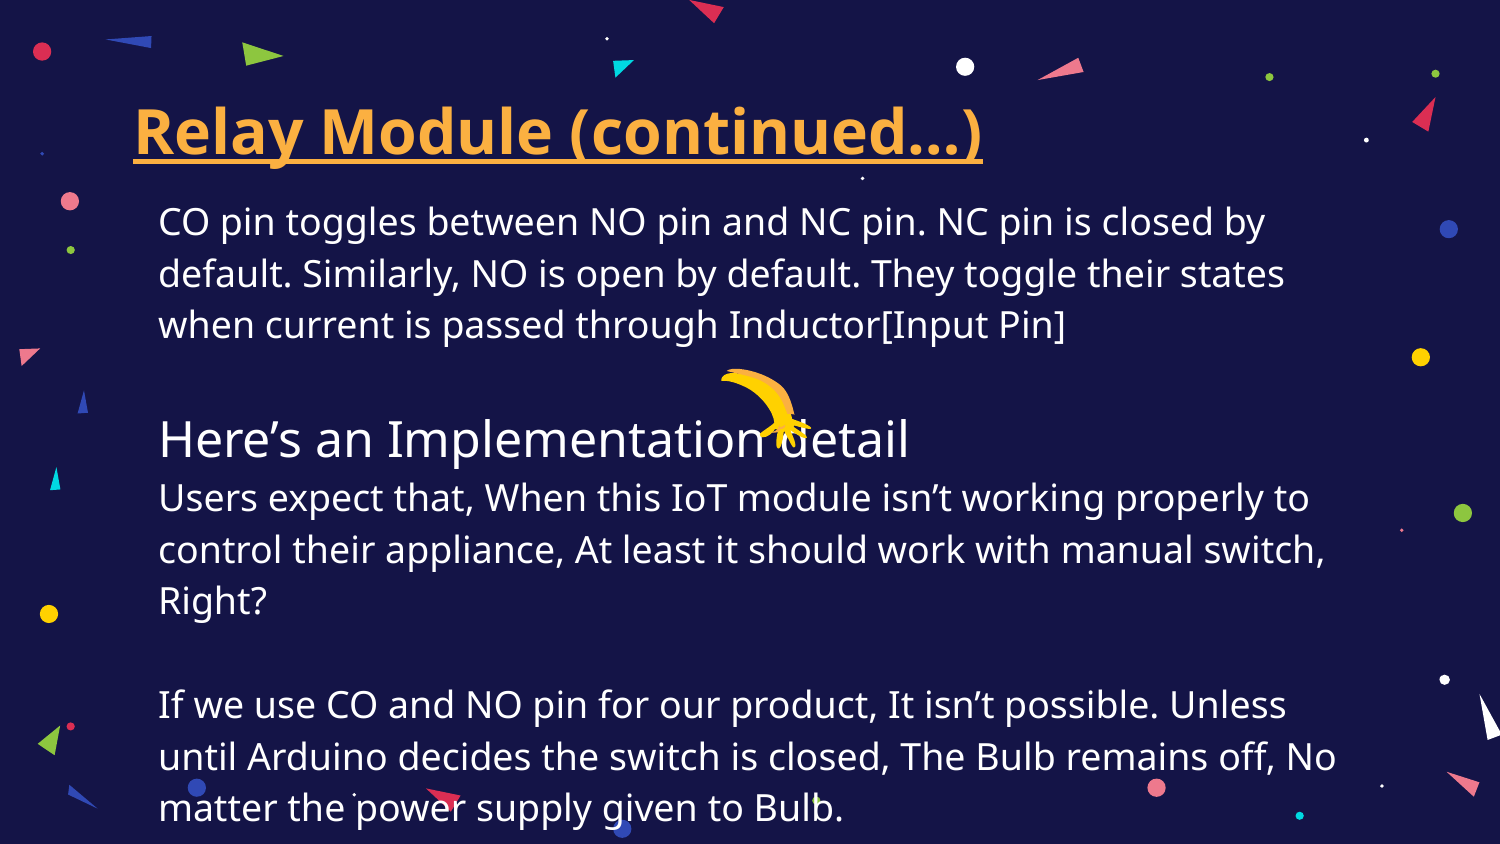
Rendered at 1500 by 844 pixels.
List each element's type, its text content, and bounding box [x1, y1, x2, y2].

title Relay Module (continued…) [118, 76, 1382, 171]
list CO pin toggles between NO pin and NC pin. NC pin is closed by default. Similarly, NO is open by default. They toggle their states when current is passed through Inductor[Input Pin] Here’s an Implementation detail Users expect that, When this IoT module isn’t working properly to control their appliance, At least it should work with manual switch, Right? If we use CO and NO pin for our product, It isn’t possible. Unless until Arduino decides the switch is closed, The Bulb remains off, No matter the power supply given to Bulb. [118, 176, 1382, 833]
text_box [718, 374, 812, 449]
